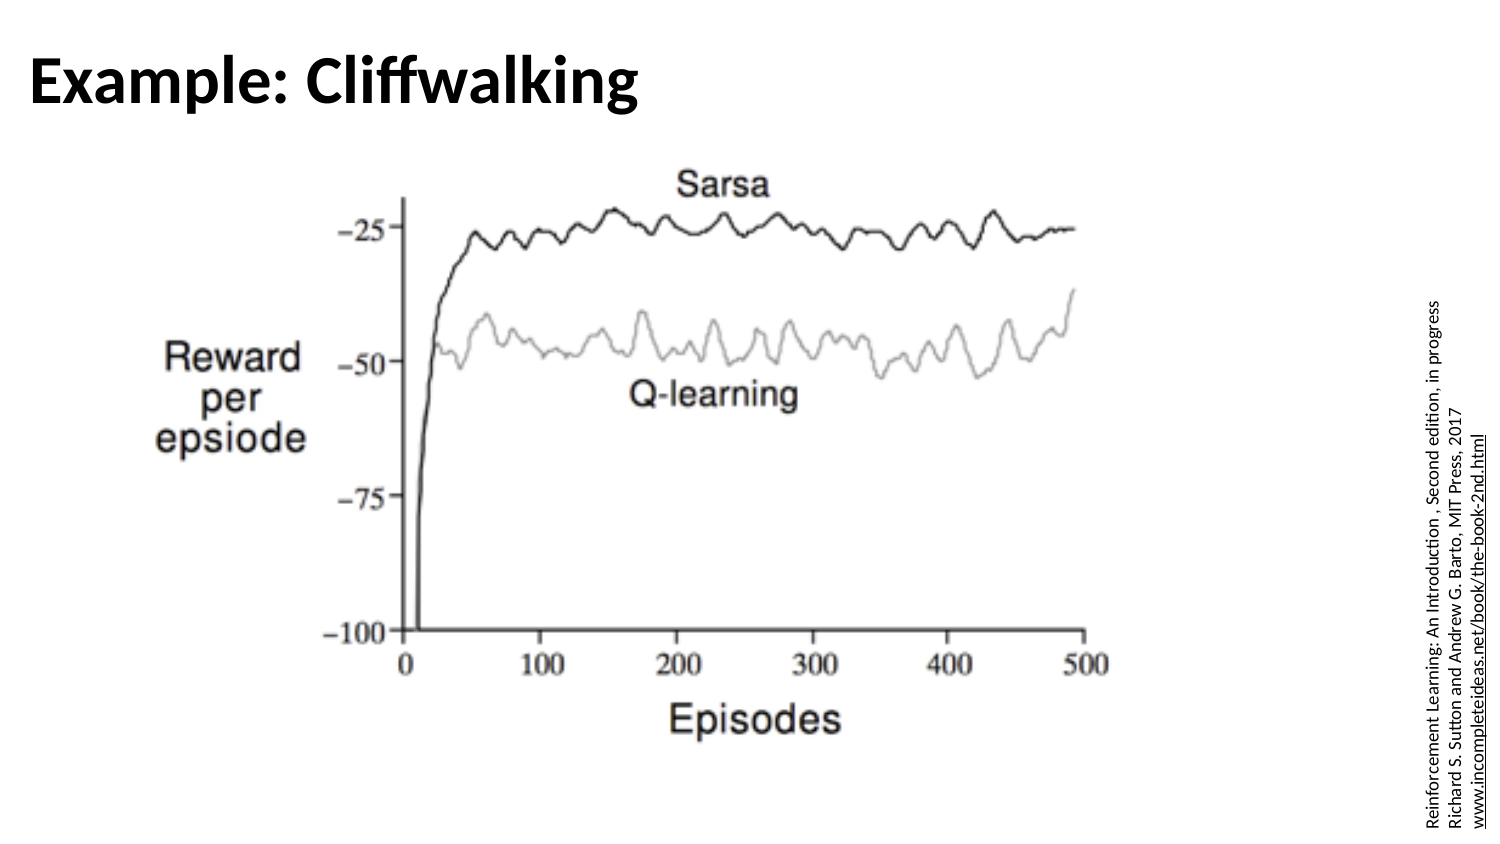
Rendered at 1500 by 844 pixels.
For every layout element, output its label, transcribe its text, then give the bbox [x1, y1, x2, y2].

picture [154, 163, 1262, 755]
text_box Reinforcement Learning: An Introduction , Second edition, in progress Richard S. Sutton and Andrew G. Barto, MIT Press, 2017 www.incompleteideas.net/book/the-book-2nd.html [1412, 28, 1495, 844]
title Example: Cliffwalking [0, 0, 1294, 164]
